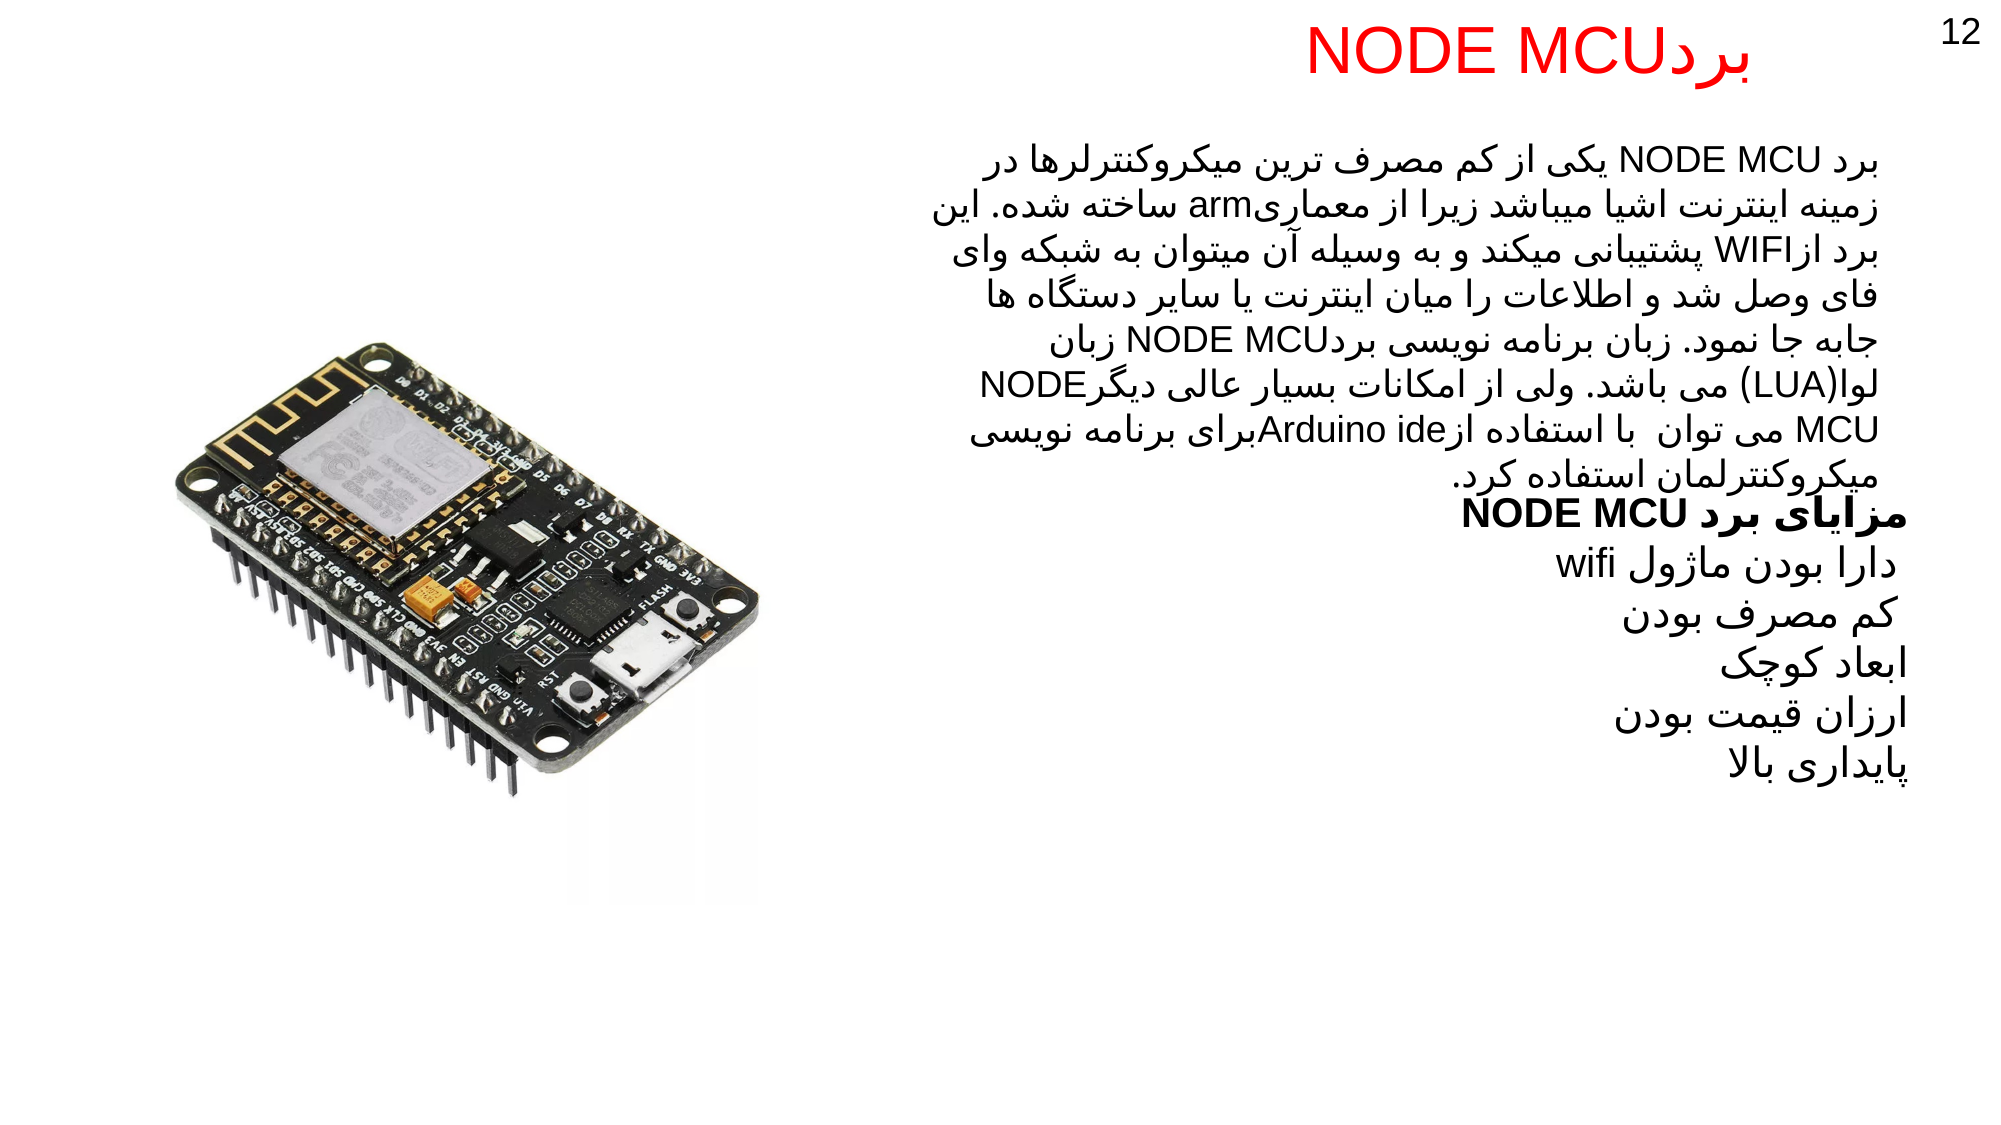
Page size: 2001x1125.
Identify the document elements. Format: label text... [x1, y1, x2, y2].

text_box برد NODE MCU یکی از کم مصرف ترین میکروکنترلرها در زمینه اینترنت اشیا میباشد زیرا از معماریarm ساخته شده. این برد ازWIFI پشتیبانی میکند و به وسیله آن میتوان به شبکه وای فای وصل شد و اطلاعات را میان اینترنت یا سایر دستگاه ها جابه جا نمود. زبان برنامه نویسی بردNODE MCU زبان لوا(LUA) می باشد. ولی از امکانات بسیار عالی دیگرNODE MCU می توان با استفاده ازArduino ideبرای برنامه نویسی میکروکنترلمان استفاده کرد. [913, 128, 1895, 503]
text_box NODE MCUبرد [1290, 0, 1830, 95]
text_box 12 [1925, 0, 2000, 60]
picture [123, 218, 809, 907]
text_box مزایای برد NODE MCU دارا بودن ماژول wifi کم مصرف بودن ابعاد کوچک ارزان قیمت بودن پایداری بالا [1446, 478, 1924, 794]
